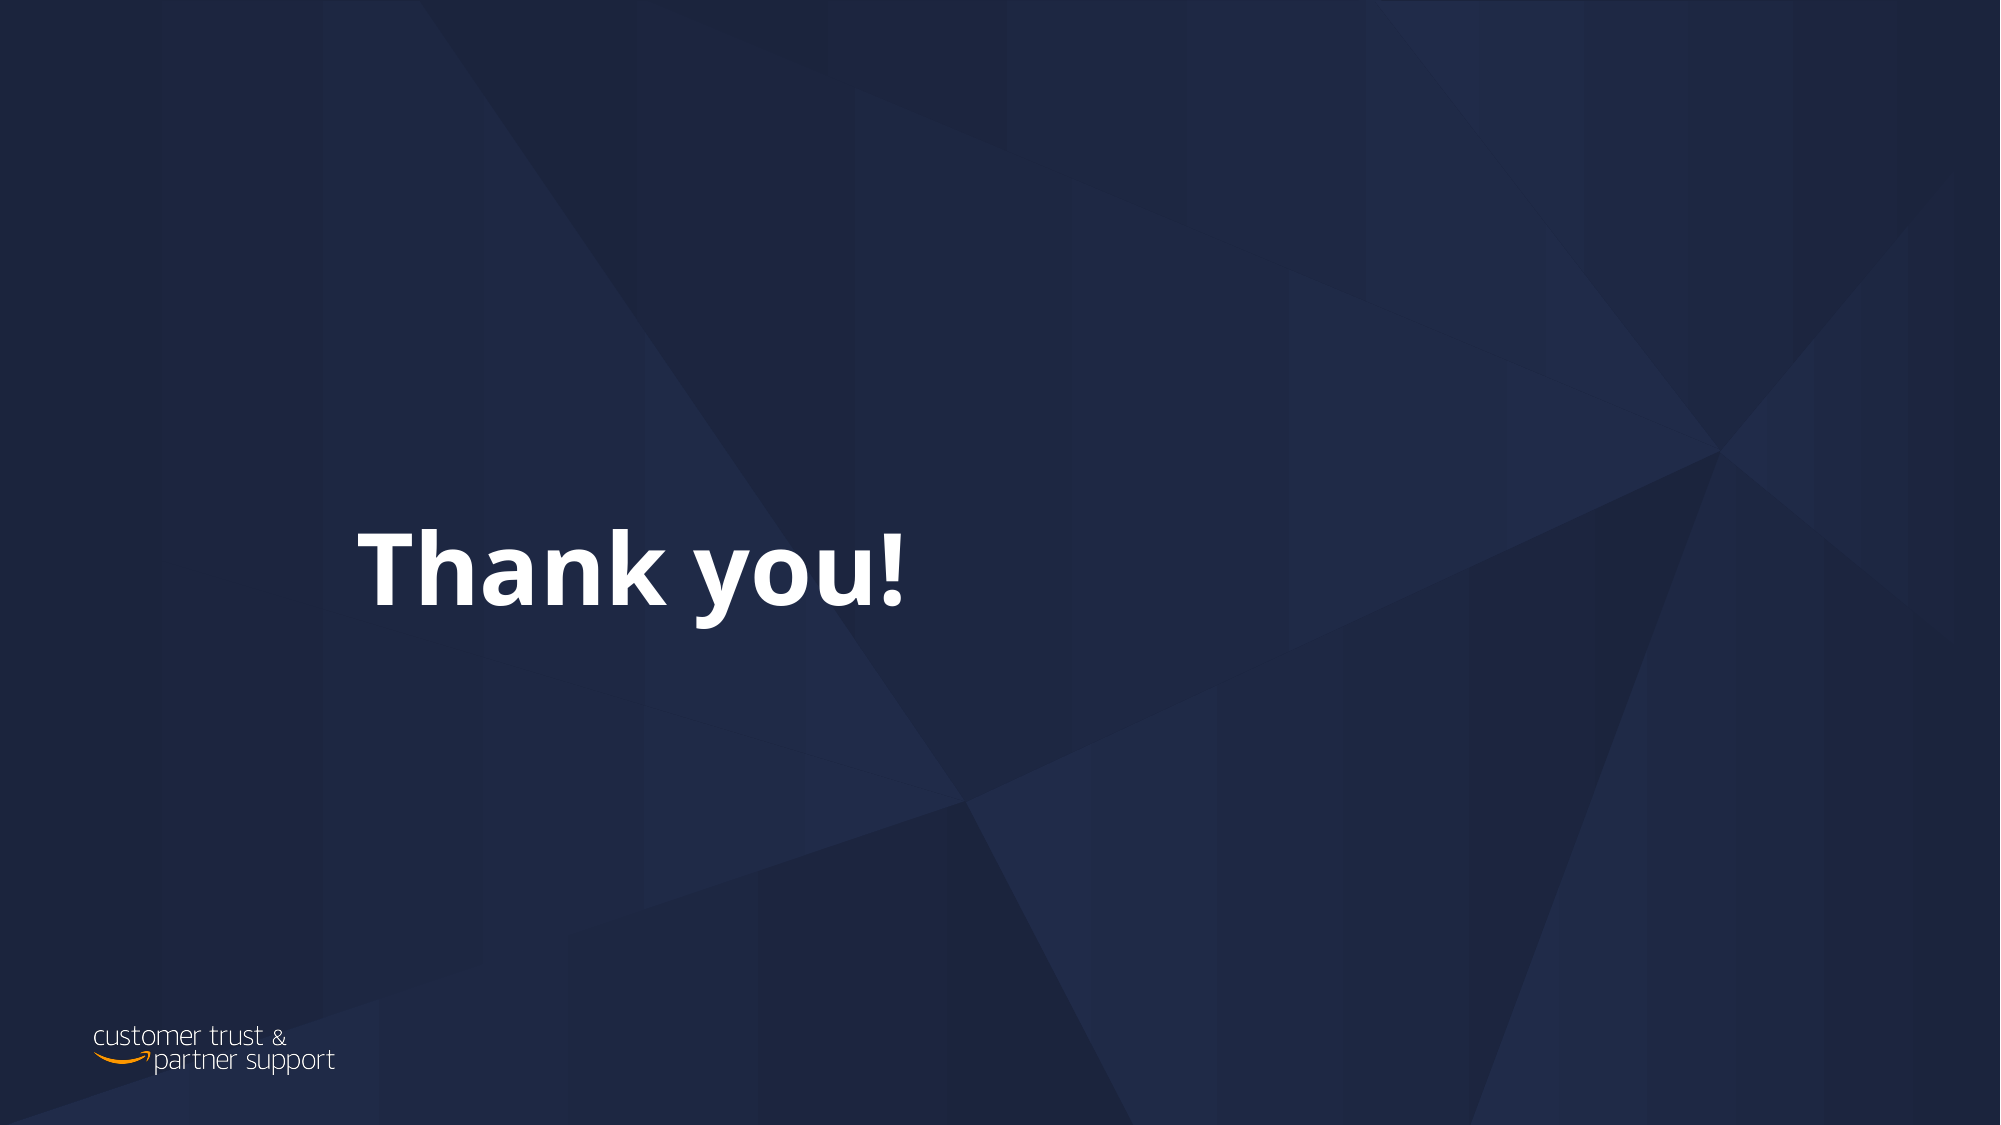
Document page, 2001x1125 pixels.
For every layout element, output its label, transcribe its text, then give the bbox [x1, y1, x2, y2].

list Thank you! [341, 294, 1541, 838]
